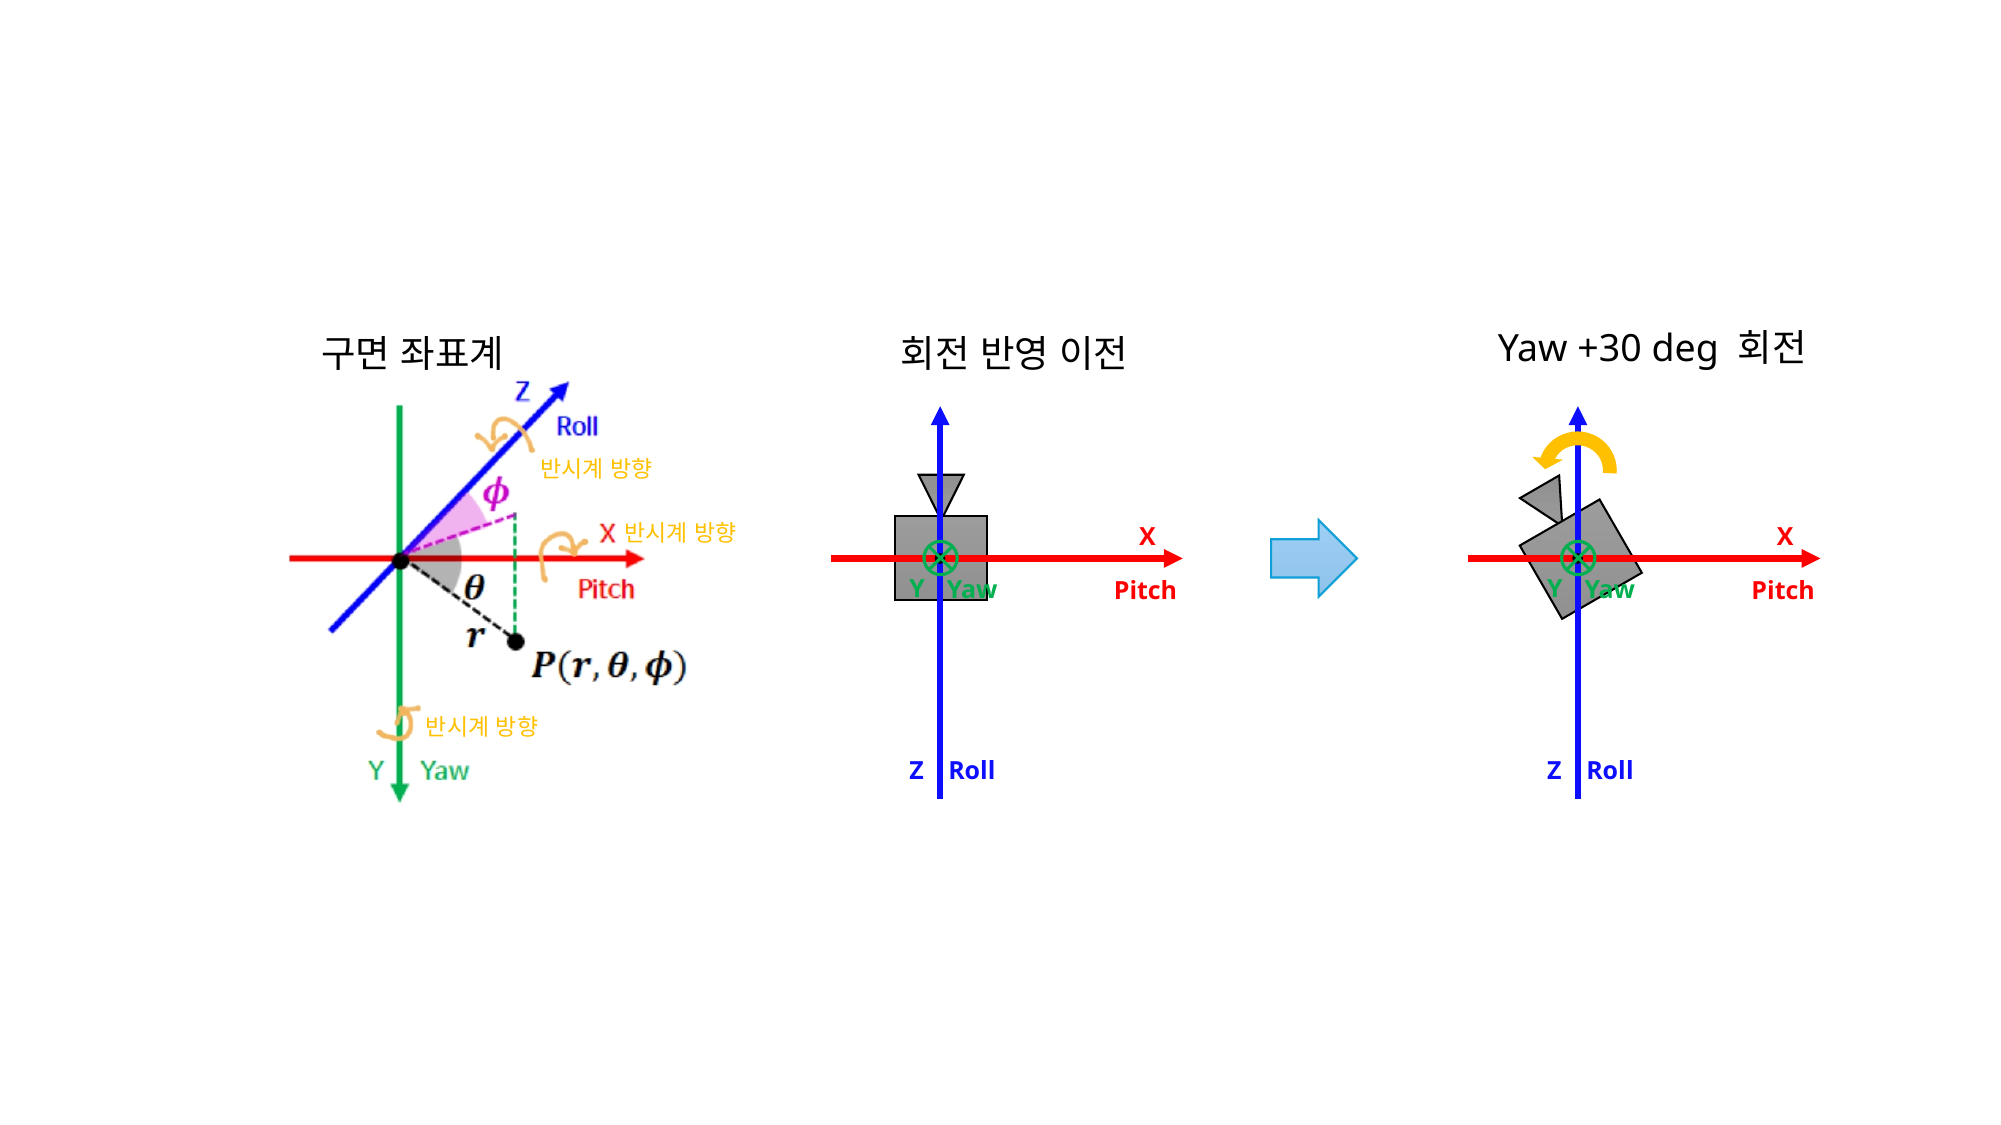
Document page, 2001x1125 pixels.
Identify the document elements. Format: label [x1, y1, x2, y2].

text_box [266, 316, 1837, 826]
